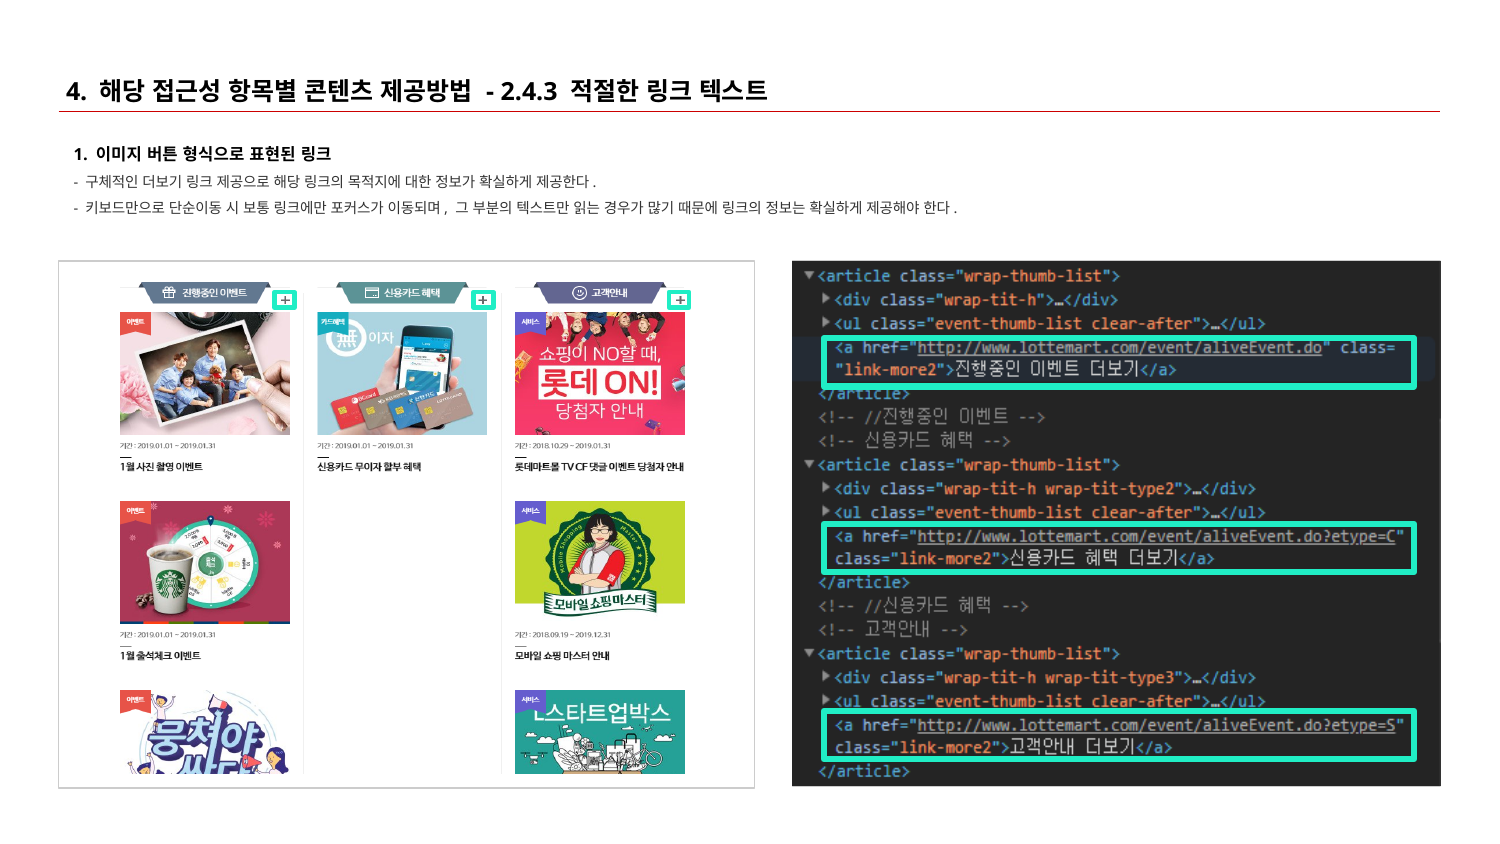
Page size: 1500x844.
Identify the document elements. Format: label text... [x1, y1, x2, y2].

title 4. 해당 접근성 항목별 콘텐츠 제공방법 - 2.4.3 적절한 링크 텍스트 [51, 60, 1449, 116]
picture [792, 260, 1441, 787]
text_box 1. 이미지 버튼 형식으로 표현된 링크 - 구체적인 더보기 링크 제공으로 해당 링크의 목적지에 대한 정보가 확실하게 제공한다. - 키보드만으로 단순이동 시 보통 링크에만 포커스가 이동되며, 그 부분의 텍스트만 읽는 경우가 많기 때문에 링크의 정보는 확실하게 제공해야 한다. [58, 119, 1441, 225]
picture [110, 275, 692, 775]
text_box [58, 261, 755, 788]
